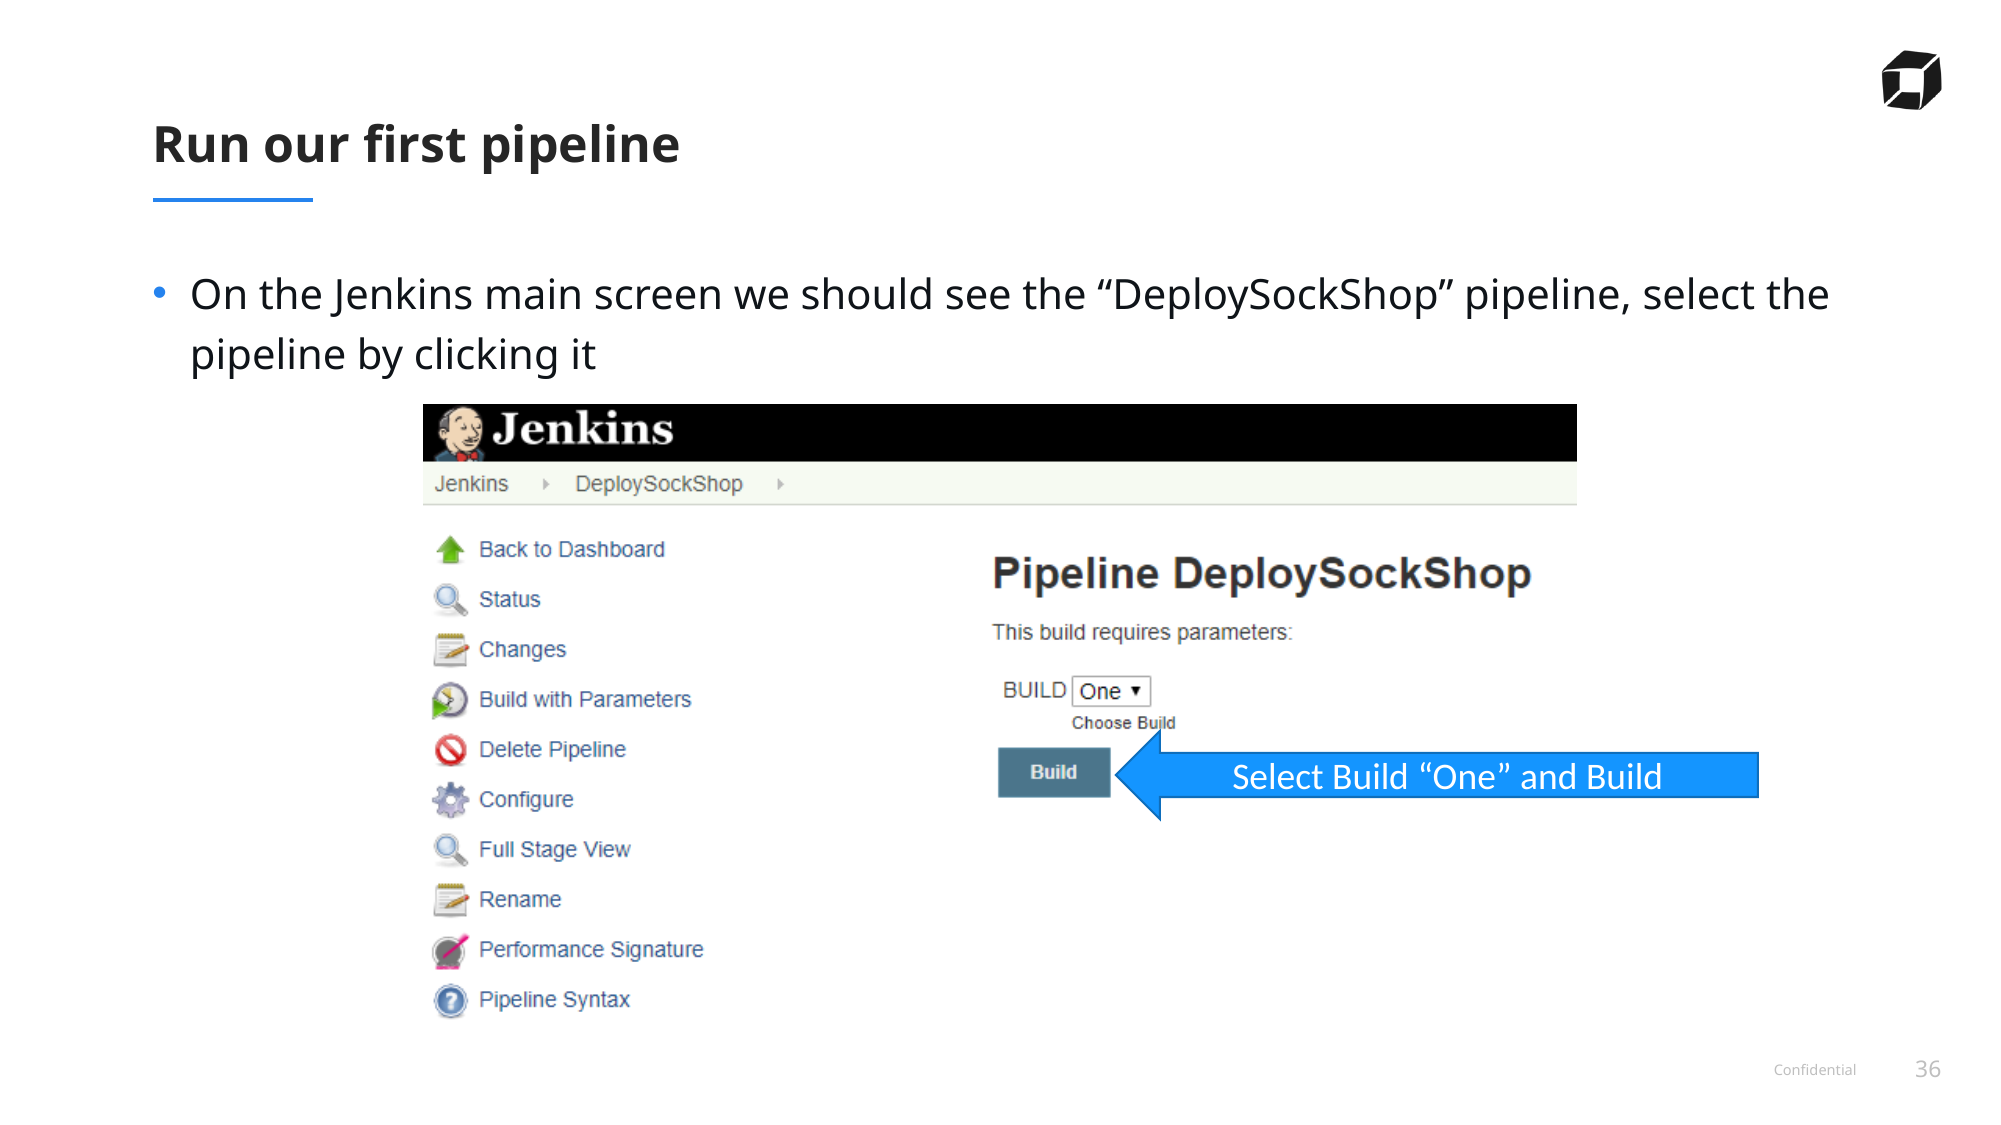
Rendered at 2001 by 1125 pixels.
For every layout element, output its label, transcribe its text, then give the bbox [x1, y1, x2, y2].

list On the Jenkins main screen we should see the “DeploySockShop” pipeline, select the pipeline by clicking it [137, 249, 1863, 1014]
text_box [423, 404, 1758, 1037]
title Run our first pipeline [137, 59, 1863, 181]
picture [1881, 50, 1942, 110]
